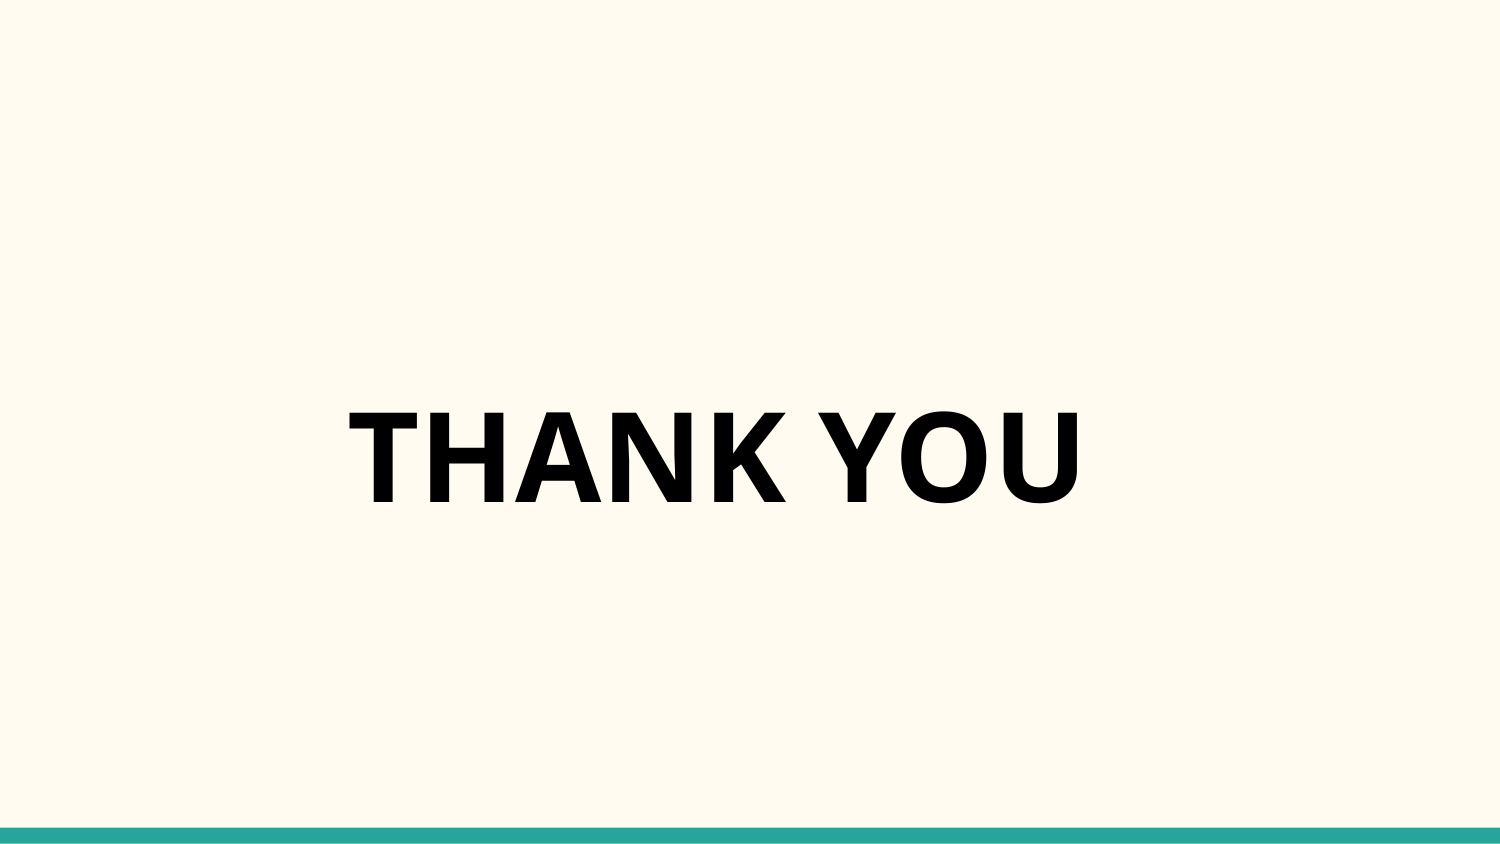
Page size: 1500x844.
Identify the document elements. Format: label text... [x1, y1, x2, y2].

list THANK YOU [332, 340, 1168, 504]
